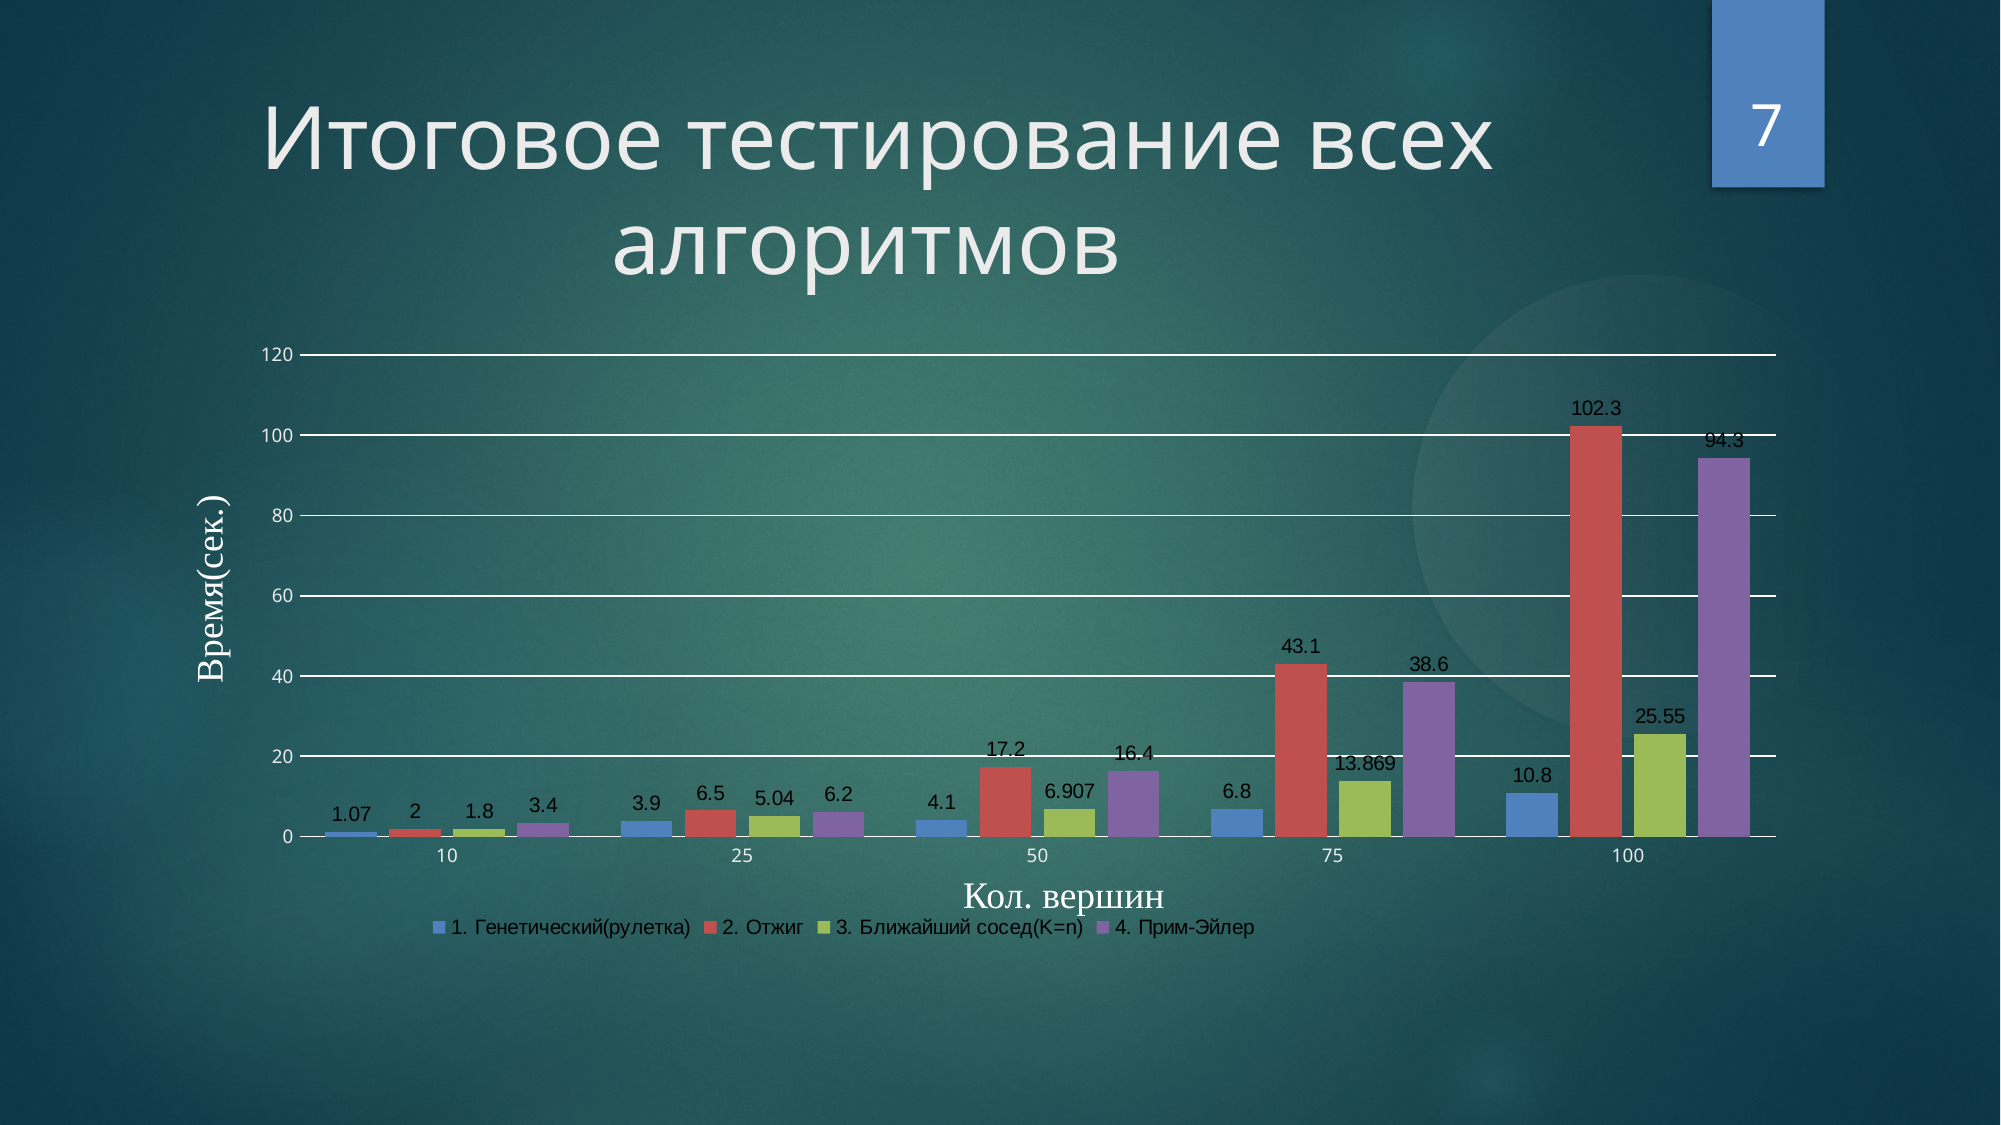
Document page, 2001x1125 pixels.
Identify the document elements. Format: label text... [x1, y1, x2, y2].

text_box <number> [1698, 48, 1836, 175]
picture [0, 0, 2001, 1125]
chart [105, 303, 1836, 1113]
text_box Итоговое тестирование всех алгоритмов [106, 74, 1649, 301]
